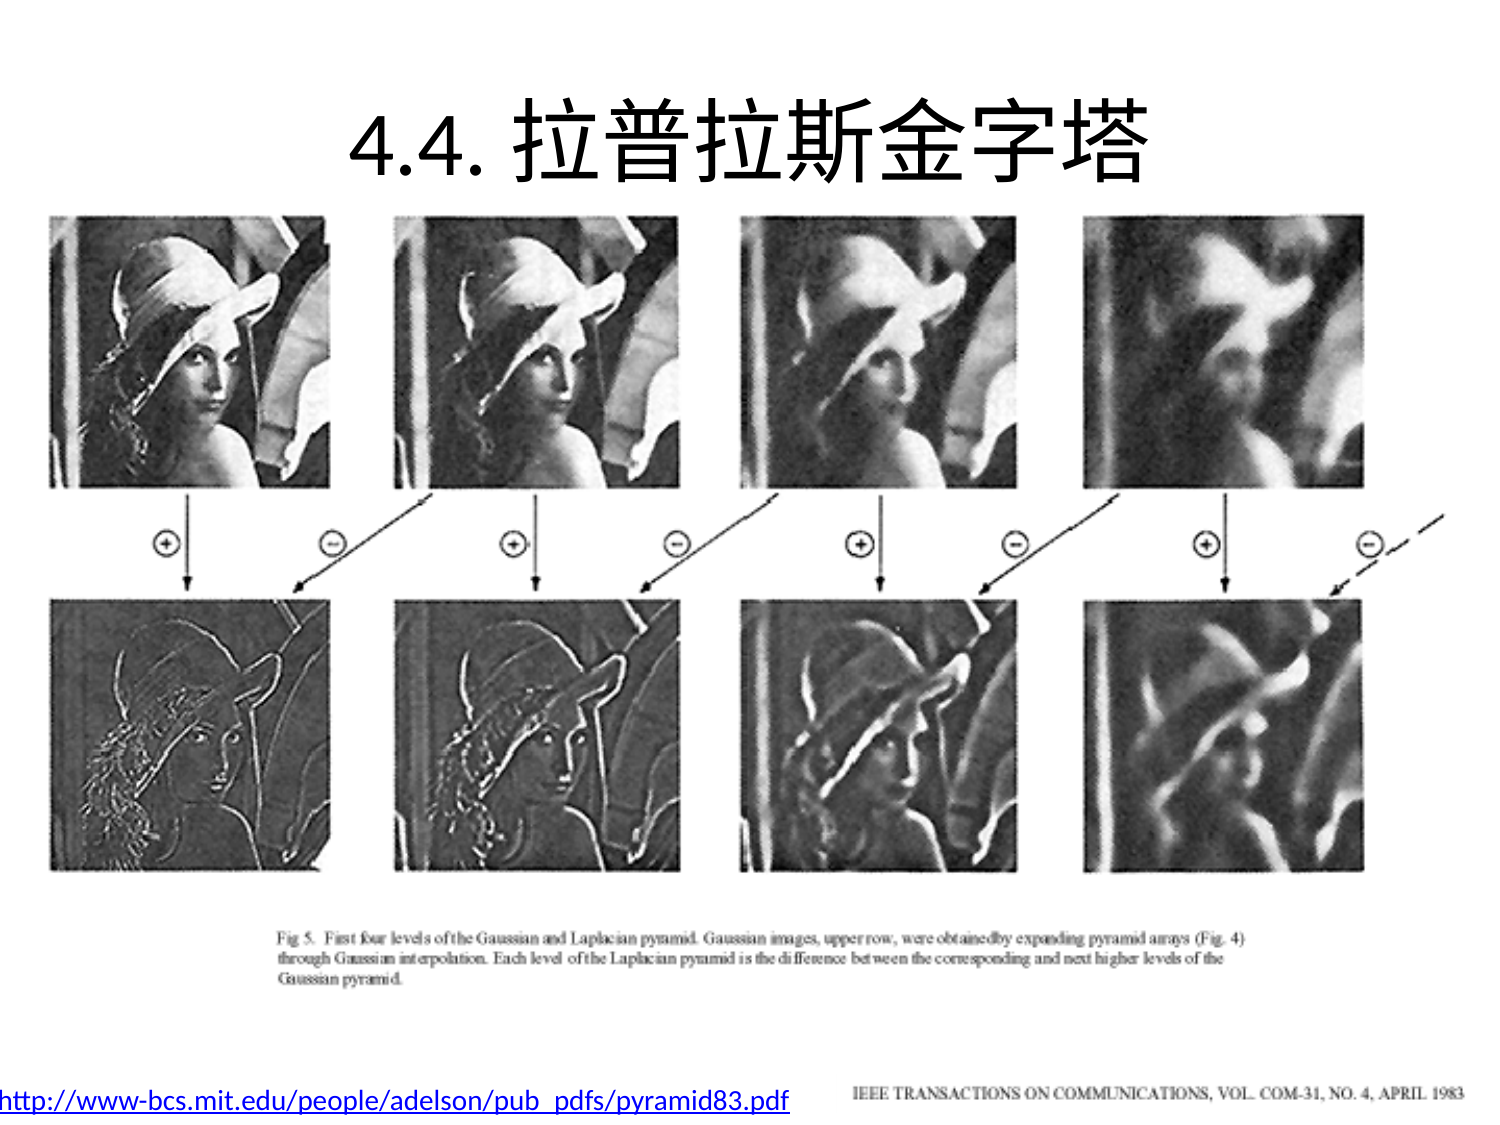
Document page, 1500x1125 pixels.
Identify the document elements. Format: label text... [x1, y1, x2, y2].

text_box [835, 1074, 1488, 1113]
title 4.4.拉普拉斯金字塔 [75, 45, 1425, 204]
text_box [37, 206, 1467, 1001]
text_box http://www-bcs.mit.edu/people/adelson/pub_pdfs/pyramid83.pdf [0, 1073, 805, 1124]
